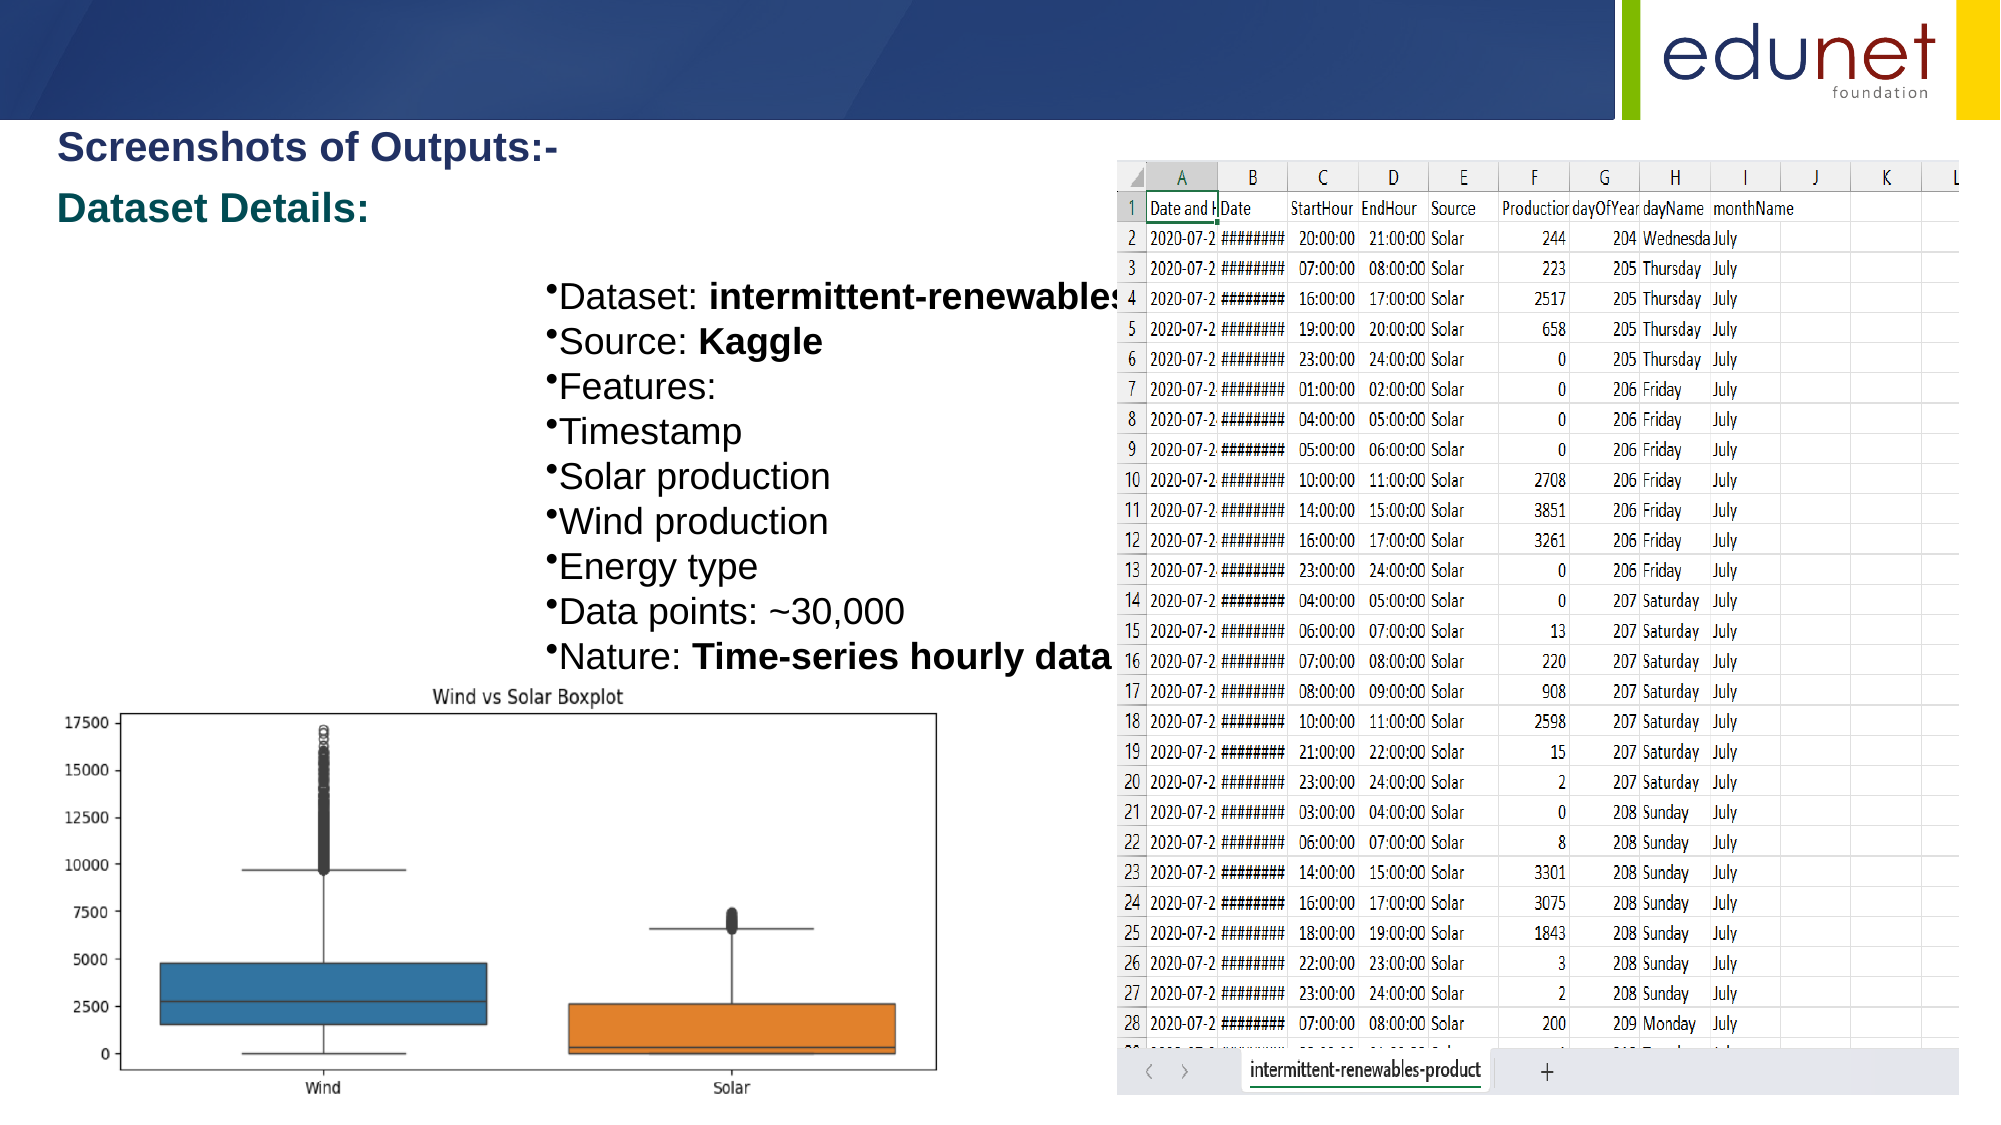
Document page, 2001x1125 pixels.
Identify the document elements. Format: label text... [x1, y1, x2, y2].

picture [1117, 160, 1959, 1096]
picture [1652, 12, 1948, 108]
text_box Dataset Details: [41, 172, 1043, 238]
text_box Screenshots of Outputs:- [42, 112, 1043, 178]
picture [53, 676, 943, 1108]
text_box Dataset: intermittent-renewables-production-france.csv Source: Kaggle Features: Timestamp Solar production Wind production Energy type Data points: ~30,000 Nature: Time-series hourly data [530, 264, 1112, 685]
